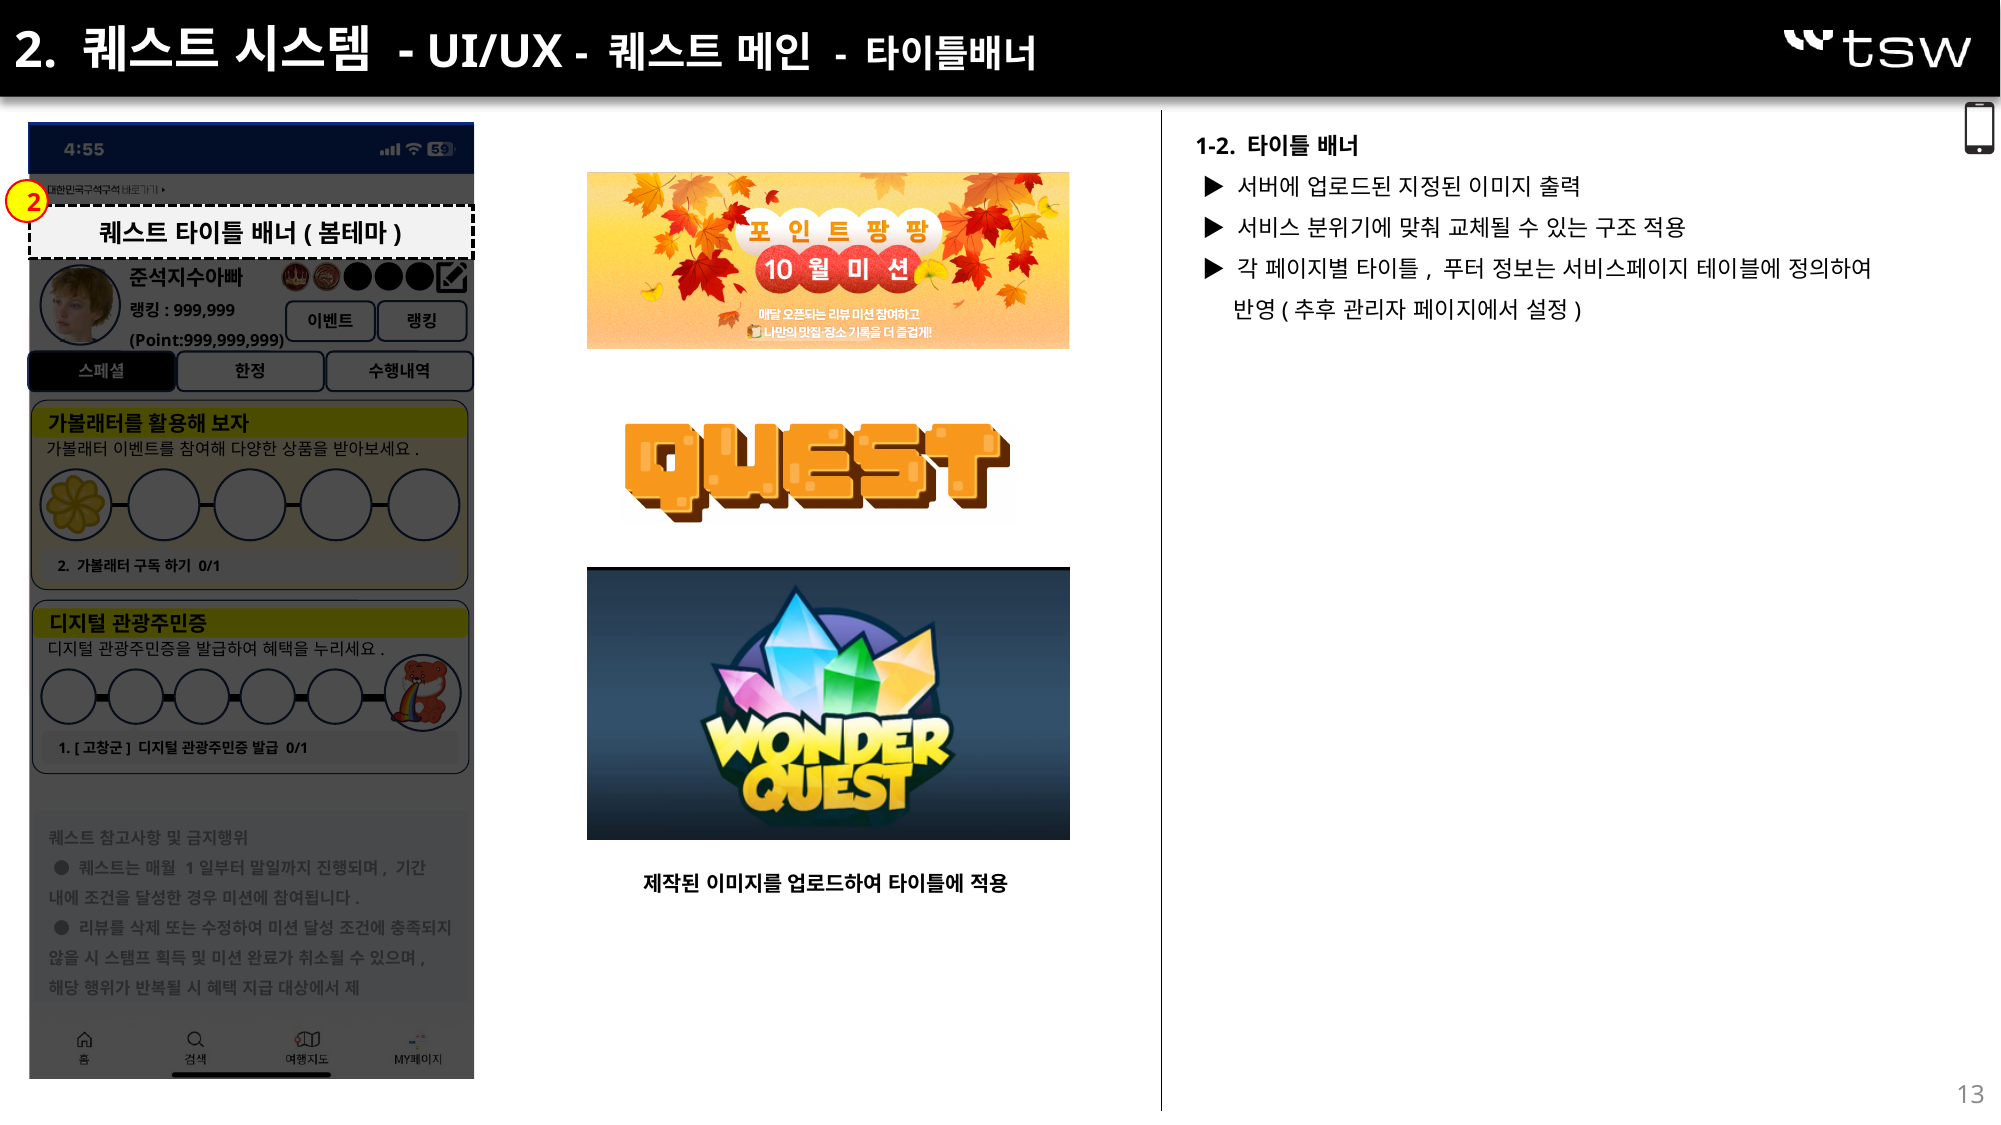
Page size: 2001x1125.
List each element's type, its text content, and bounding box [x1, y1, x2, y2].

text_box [31, 400, 468, 590]
text_box 제작된 이미지를 업로드하여 타이틀에 적용 [573, 852, 1078, 913]
slide_number 13 [1550, 1065, 2000, 1125]
picture [28, 392, 474, 1087]
picture [618, 418, 1017, 526]
picture [587, 567, 1070, 840]
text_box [278, 259, 468, 296]
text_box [28, 351, 474, 392]
picture [1964, 101, 1996, 155]
picture [28, 122, 474, 174]
text_box 2 [4, 179, 28, 224]
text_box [28, 174, 474, 206]
picture [587, 172, 1070, 349]
text_box 2. 퀘스트 시스템 - UI/UX - 퀘스트 메인 - 타이틀배너 [0, 0, 1335, 97]
picture [28, 206, 474, 351]
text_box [286, 301, 467, 342]
picture [1758, 10, 2000, 84]
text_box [32, 600, 469, 774]
text_box 1-2. 타이틀 배너 ▶ 서버에 업로드된 지정된 이미지 출력 ▶ 서비스 분위기에 맞춰 교체될 수 있는 구조 적용 ▶ 각 페이지별 타이틀, 푸터 정보는 서비스페이지 테이블에 정의하여 반영(추후 관리자 페이지에서 설정) [1174, 109, 1986, 1112]
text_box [40, 260, 120, 345]
